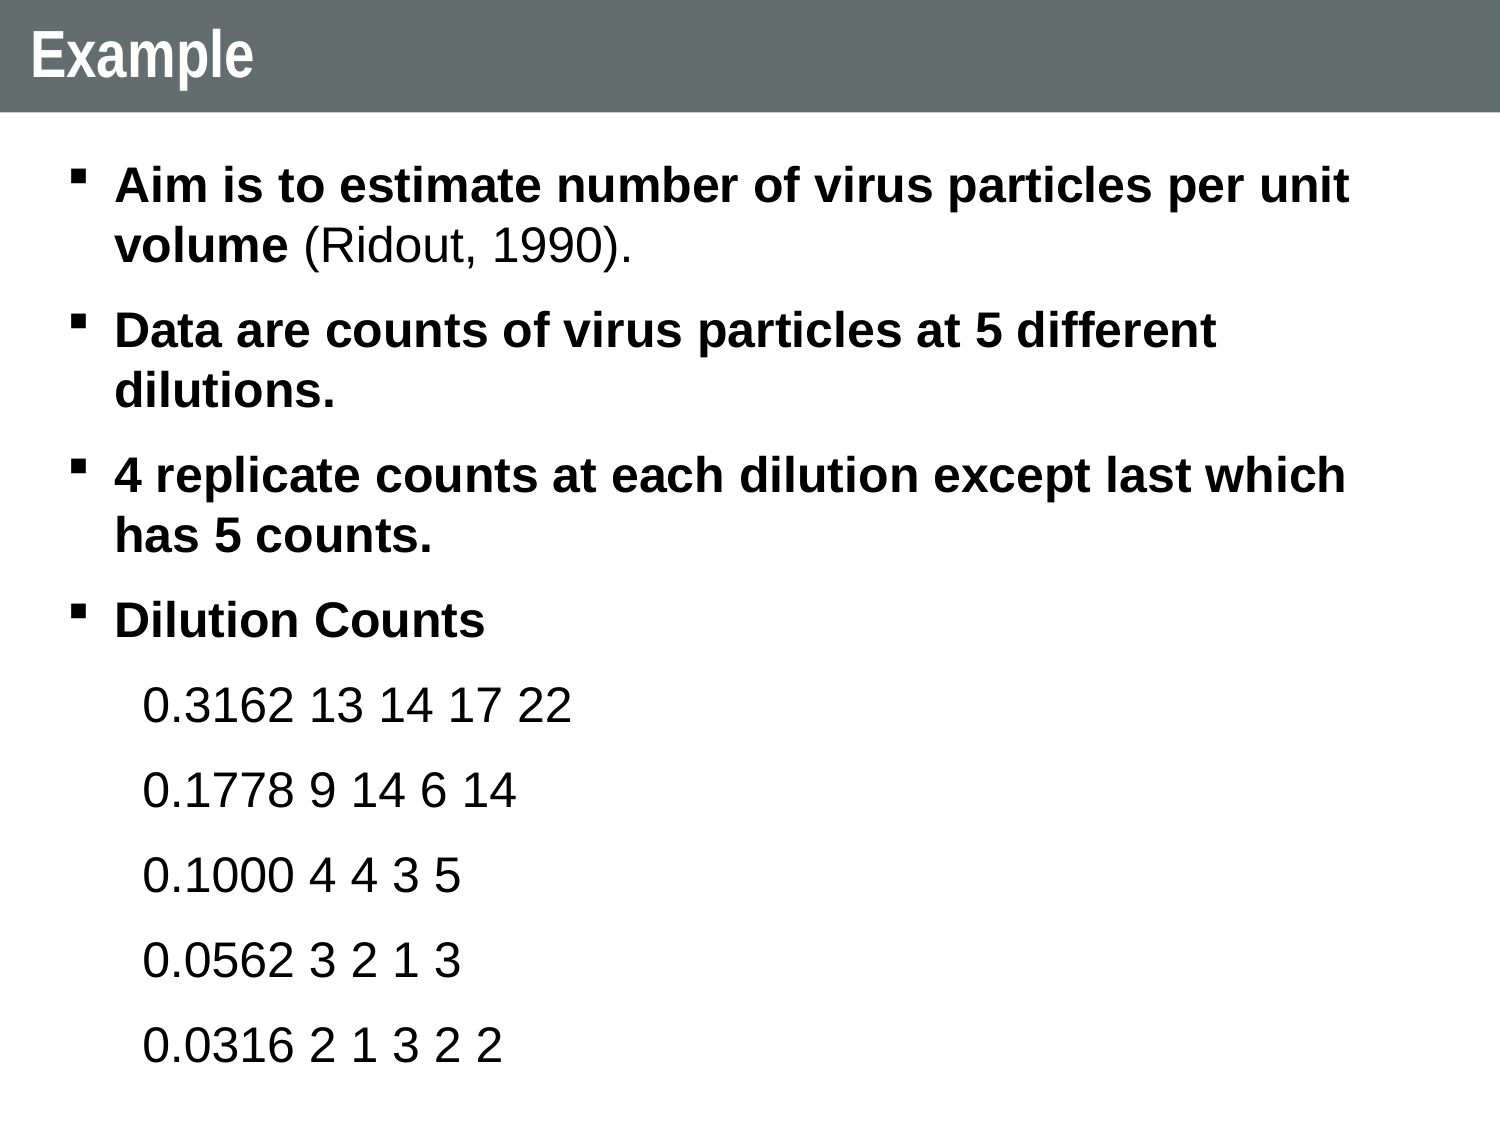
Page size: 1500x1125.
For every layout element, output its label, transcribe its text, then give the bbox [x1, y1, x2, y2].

text_box Aim is to estimate number of virus particles per unit volume (Ridout, 1990). Data are counts of virus particles at 5 different dilutions. 4 replicate counts at each dilution except last which has 5 counts. Dilution Counts 0.3162 13 14 17 22 0.1778 9 14 6 14 0.1000 4 4 3 5 0.0562 3 2 1 3 0.0316 2 1 3 2 2 [52, 145, 1430, 1081]
title Example [0, 0, 1500, 117]
